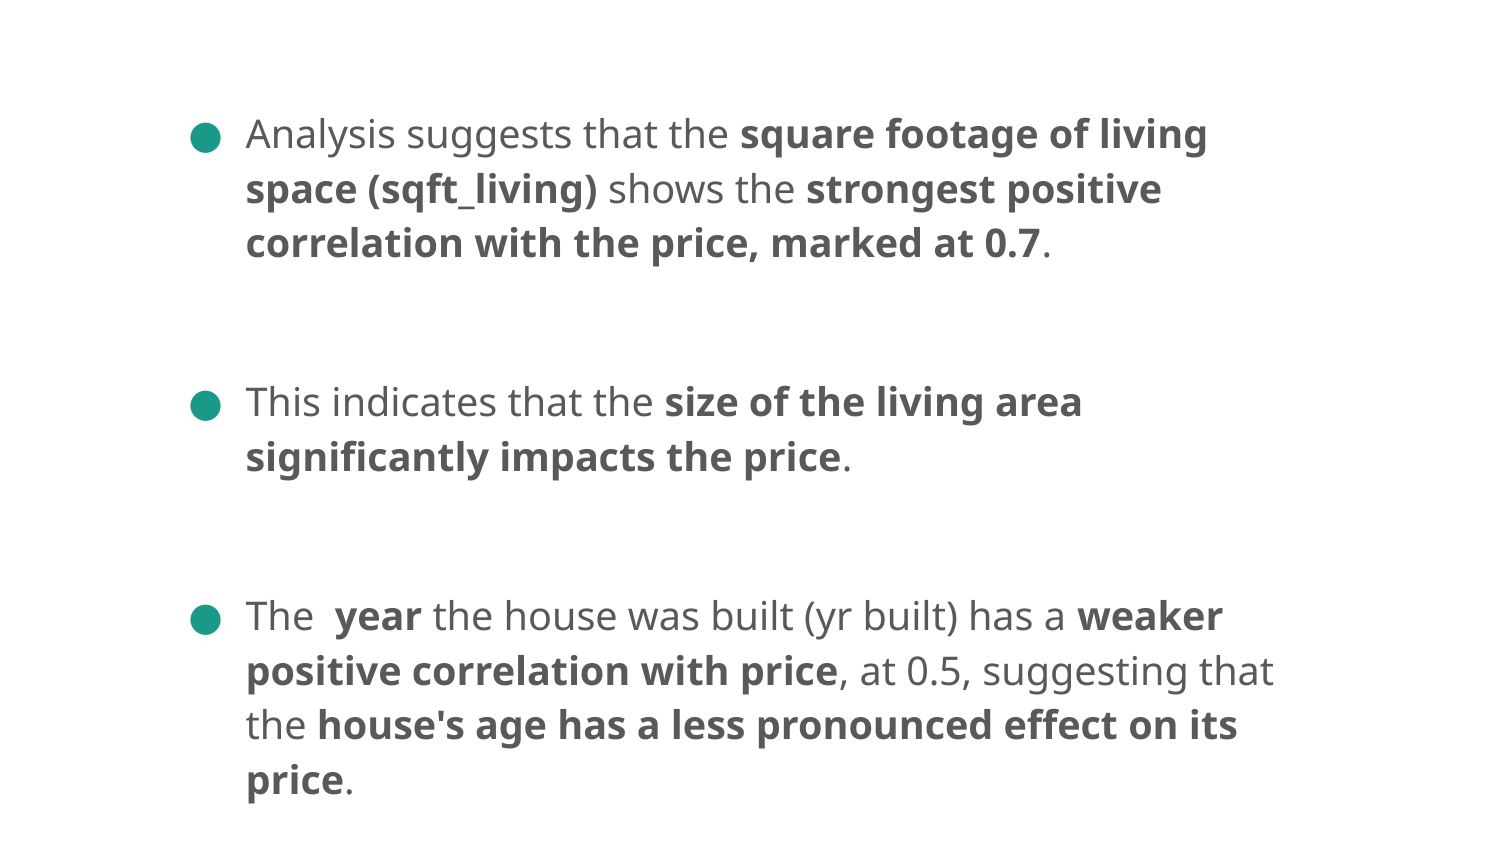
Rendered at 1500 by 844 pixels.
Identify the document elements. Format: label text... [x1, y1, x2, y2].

list Analysis suggests that the square footage of living space (sqft_living) shows the strongest positive correlation with the price, marked at 0.7. This indicates that the size of the living area significantly impacts the price. The year the house was built (yr built) has a weaker positive correlation with price, at 0.5, suggesting that the house's age has a less pronounced effect on its price. [159, 96, 1341, 775]
